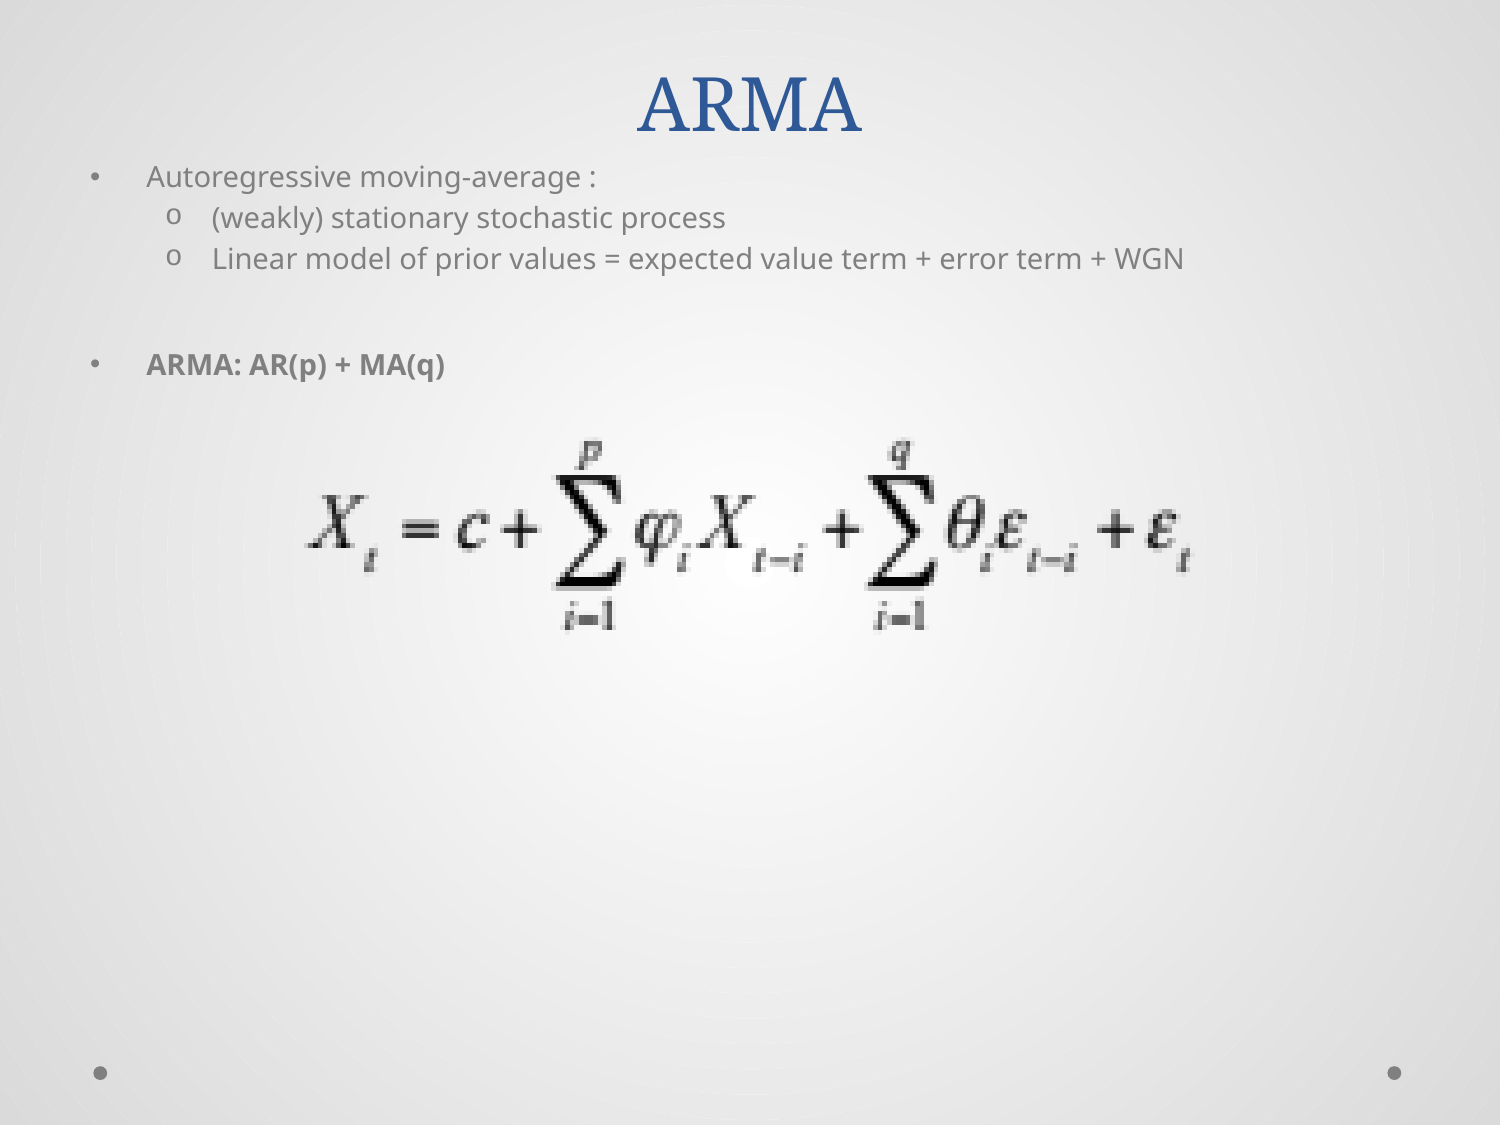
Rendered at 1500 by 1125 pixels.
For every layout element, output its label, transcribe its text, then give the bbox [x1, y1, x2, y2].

list Autoregressive moving-average : (weakly) stationary stochastic process Linear model of prior values = expected value term + error term + WGN ARMA: AR(p) + MA(q) [75, 151, 1459, 954]
title ARMA [0, 21, 1500, 154]
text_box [295, 408, 1205, 636]
